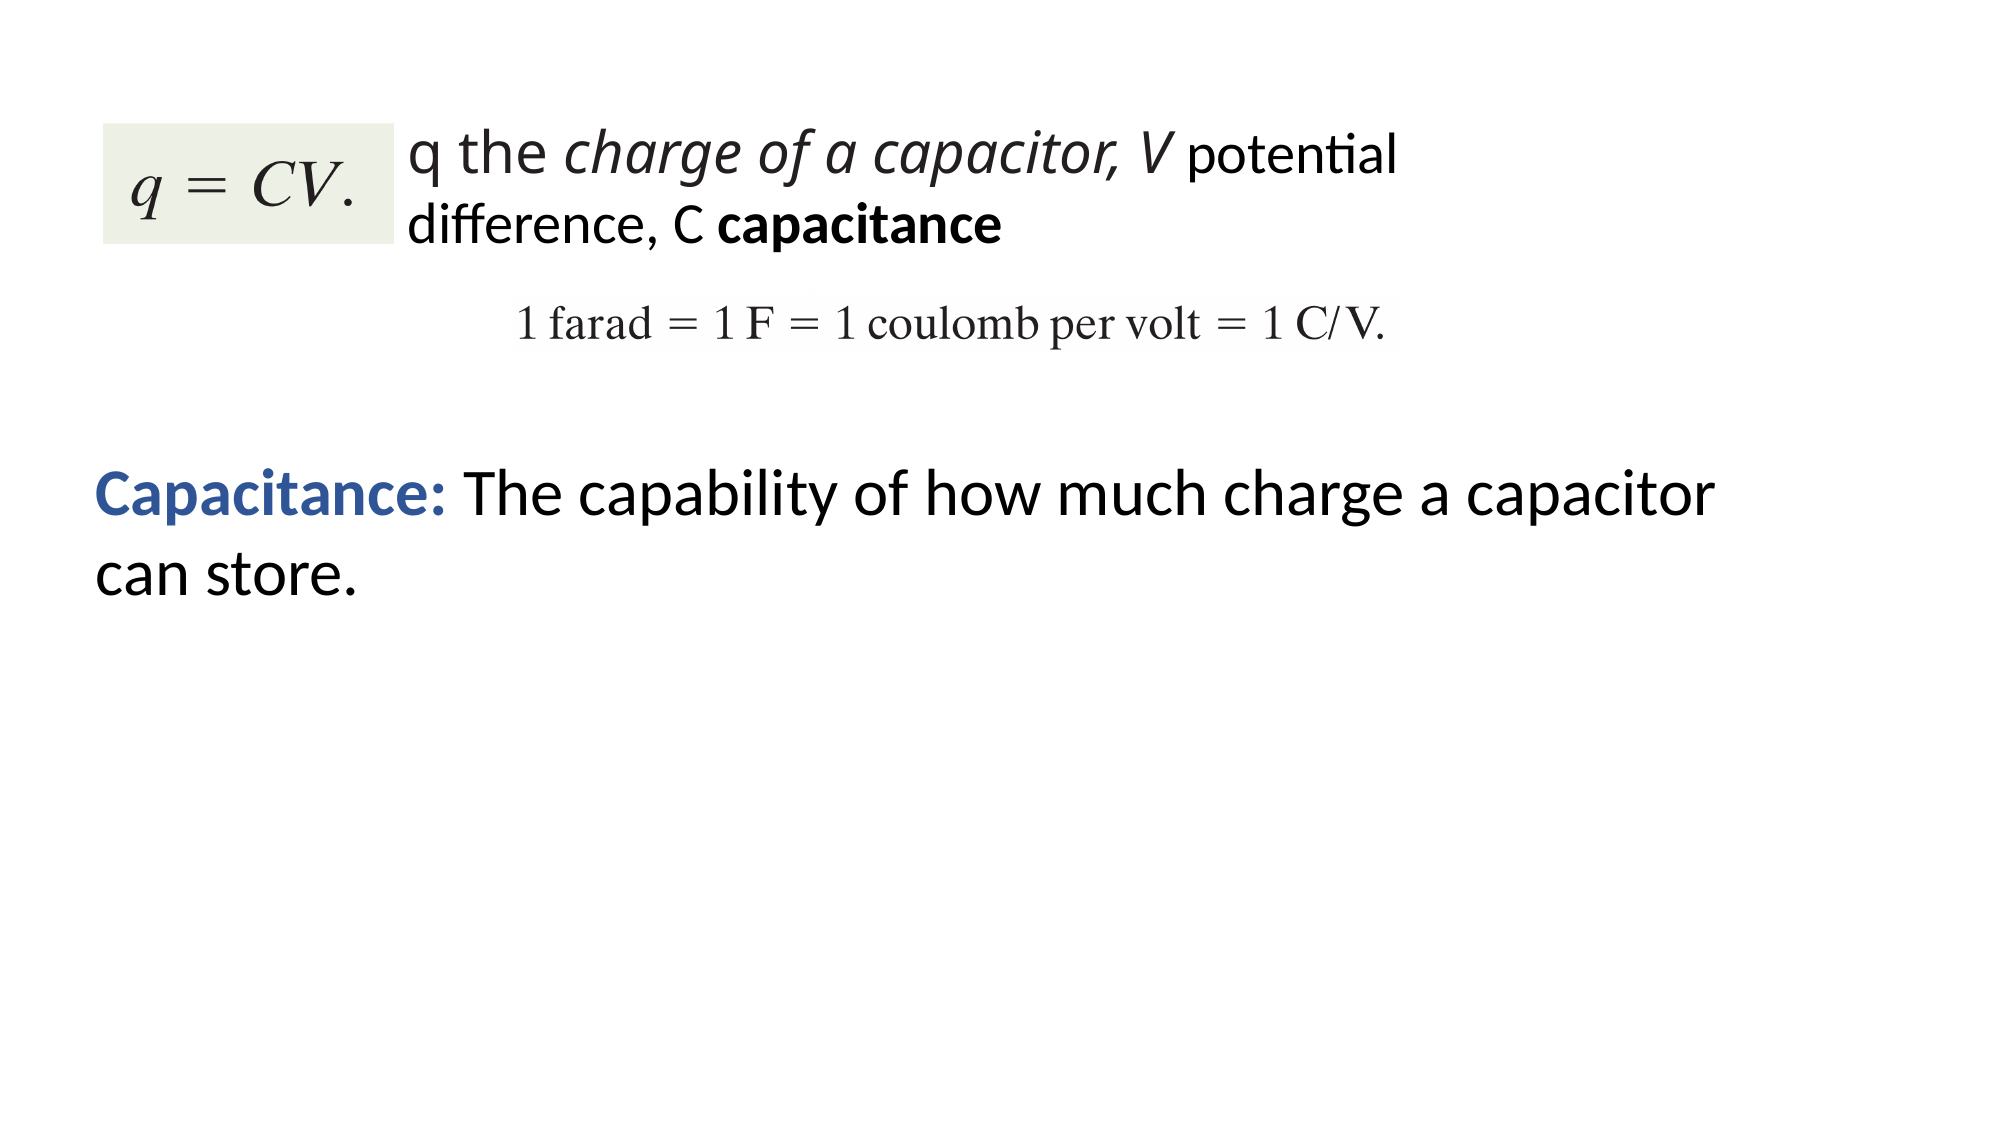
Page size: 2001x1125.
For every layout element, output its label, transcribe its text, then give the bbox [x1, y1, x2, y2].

picture [513, 291, 1400, 353]
picture [103, 118, 394, 245]
text_box q the charge of a capacitor, V potential difference, C capacitance [393, 107, 1574, 263]
text_box Capacitance: The capability of how much charge a capacitor can store. [80, 441, 1752, 616]
